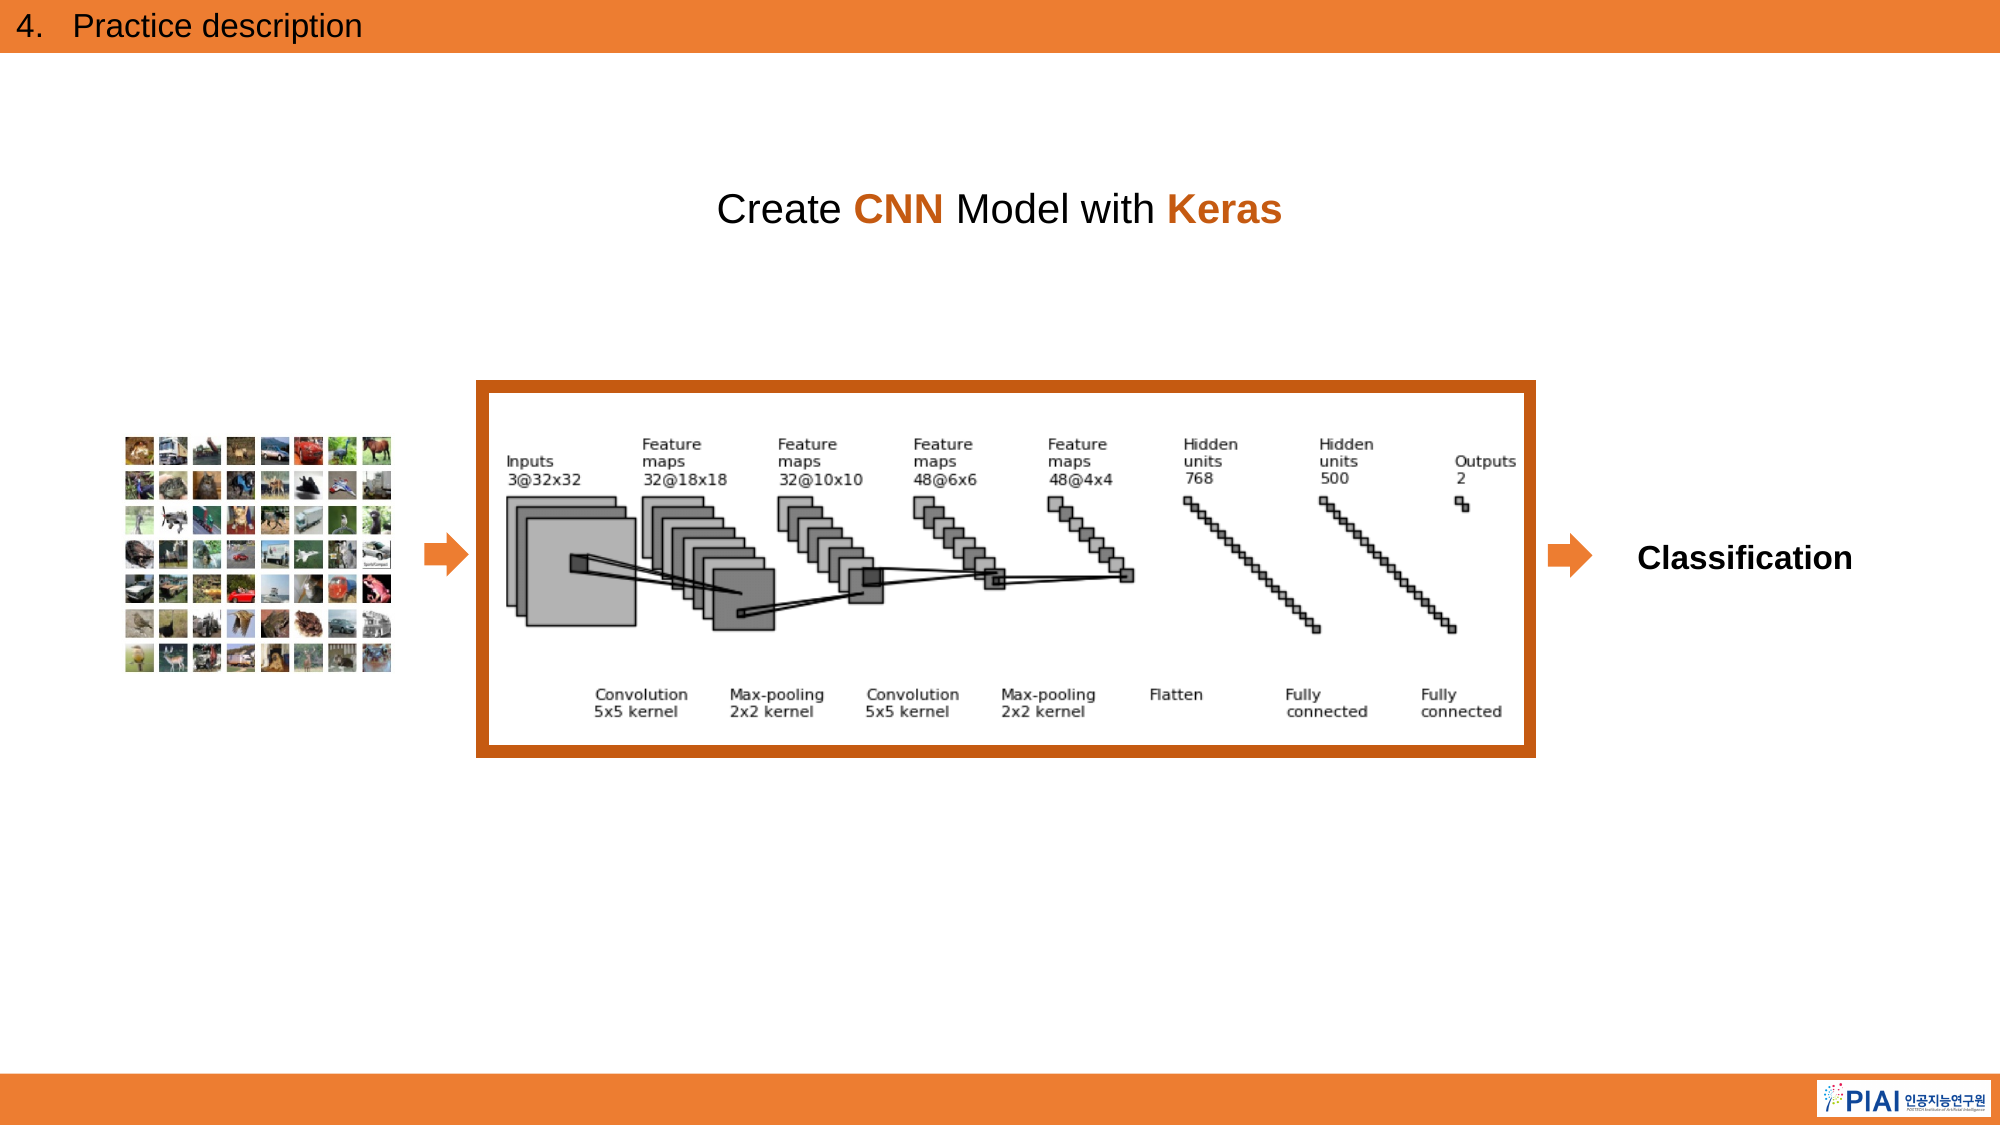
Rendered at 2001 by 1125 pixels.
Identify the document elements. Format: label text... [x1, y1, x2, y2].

picture [121, 433, 395, 676]
picture [498, 433, 1523, 720]
text_box Create CNN Model with Keras [655, 174, 1344, 240]
picture [1817, 1080, 1991, 1117]
text_box [0, 0, 2000, 54]
text_box Practice description [1, 0, 848, 52]
text_box Classification [1617, 528, 1874, 584]
slide_number 32 [137, 1055, 588, 1115]
text_box [481, 385, 1531, 752]
text_box [423, 529, 471, 580]
text_box [1546, 530, 1594, 581]
text_box [0, 1073, 2000, 1125]
